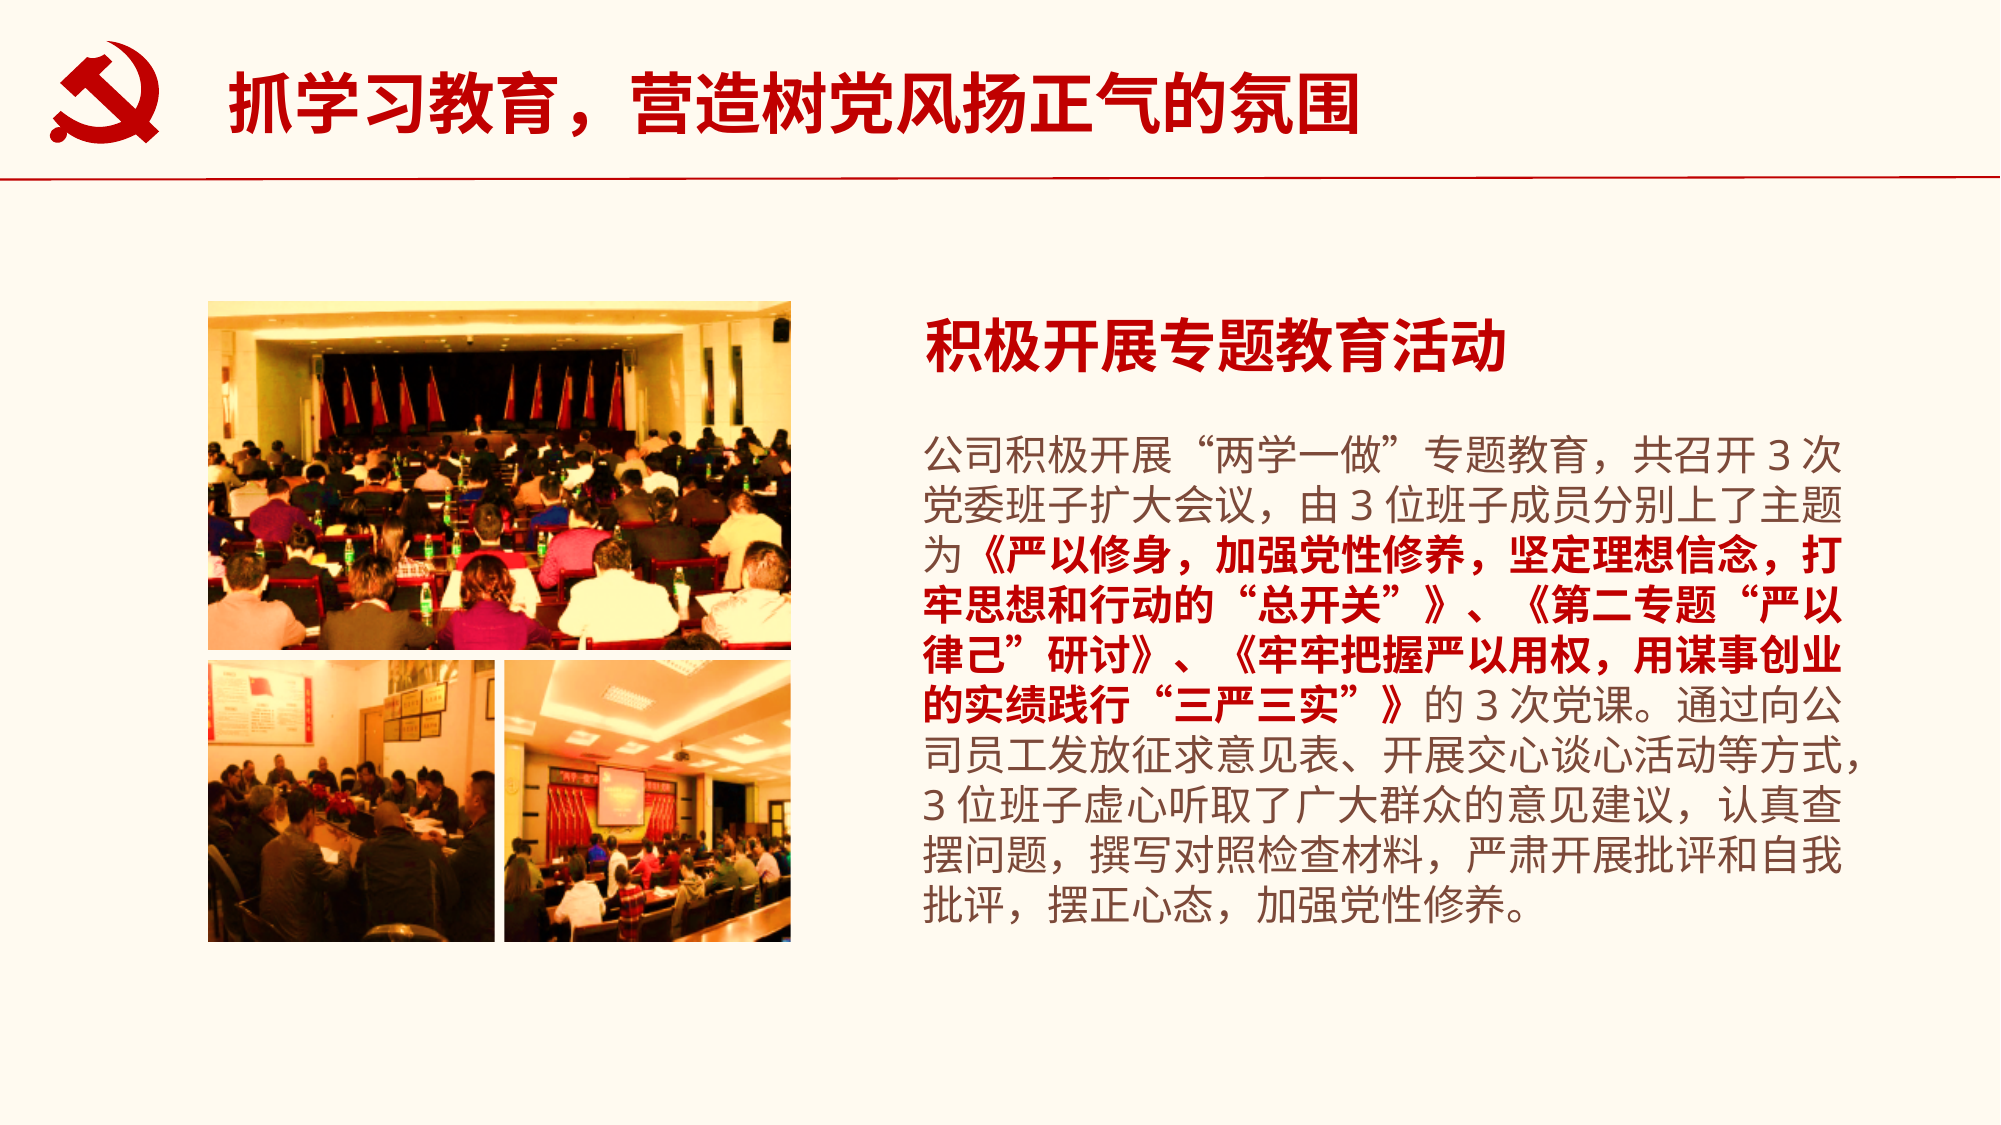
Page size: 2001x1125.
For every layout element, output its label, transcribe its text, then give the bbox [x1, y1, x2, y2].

text_box [207, 300, 792, 651]
text_box [207, 659, 496, 943]
text_box [503, 659, 792, 943]
text_box 抓学习教育，营造树党风扬正气的氛围 [213, 54, 1378, 149]
text_box 公司积极开展“两学一做”专题教育，共召开3次党委班子扩大会议，由3位班子成员分别上了主题为《严以修身，加强党性修养，坚定理想信念，打牢思想和行动的“总开关”》、《第二专题“严以律己”研讨》、《牢牢把握严以用权，用谋事创业的实绩践行“三严三实”》的3次党课。通过向公司员工发放征求意见表、开展交心谈心活动等方式，3位班子虚心听取了广大群众的意见建议，认真查摆问题，撰写对照检查材料，严肃开展批评和自我批评，摆正心态，加强党性修养。 [907, 421, 1859, 937]
text_box 积极开展专题教育活动 [911, 301, 1524, 387]
